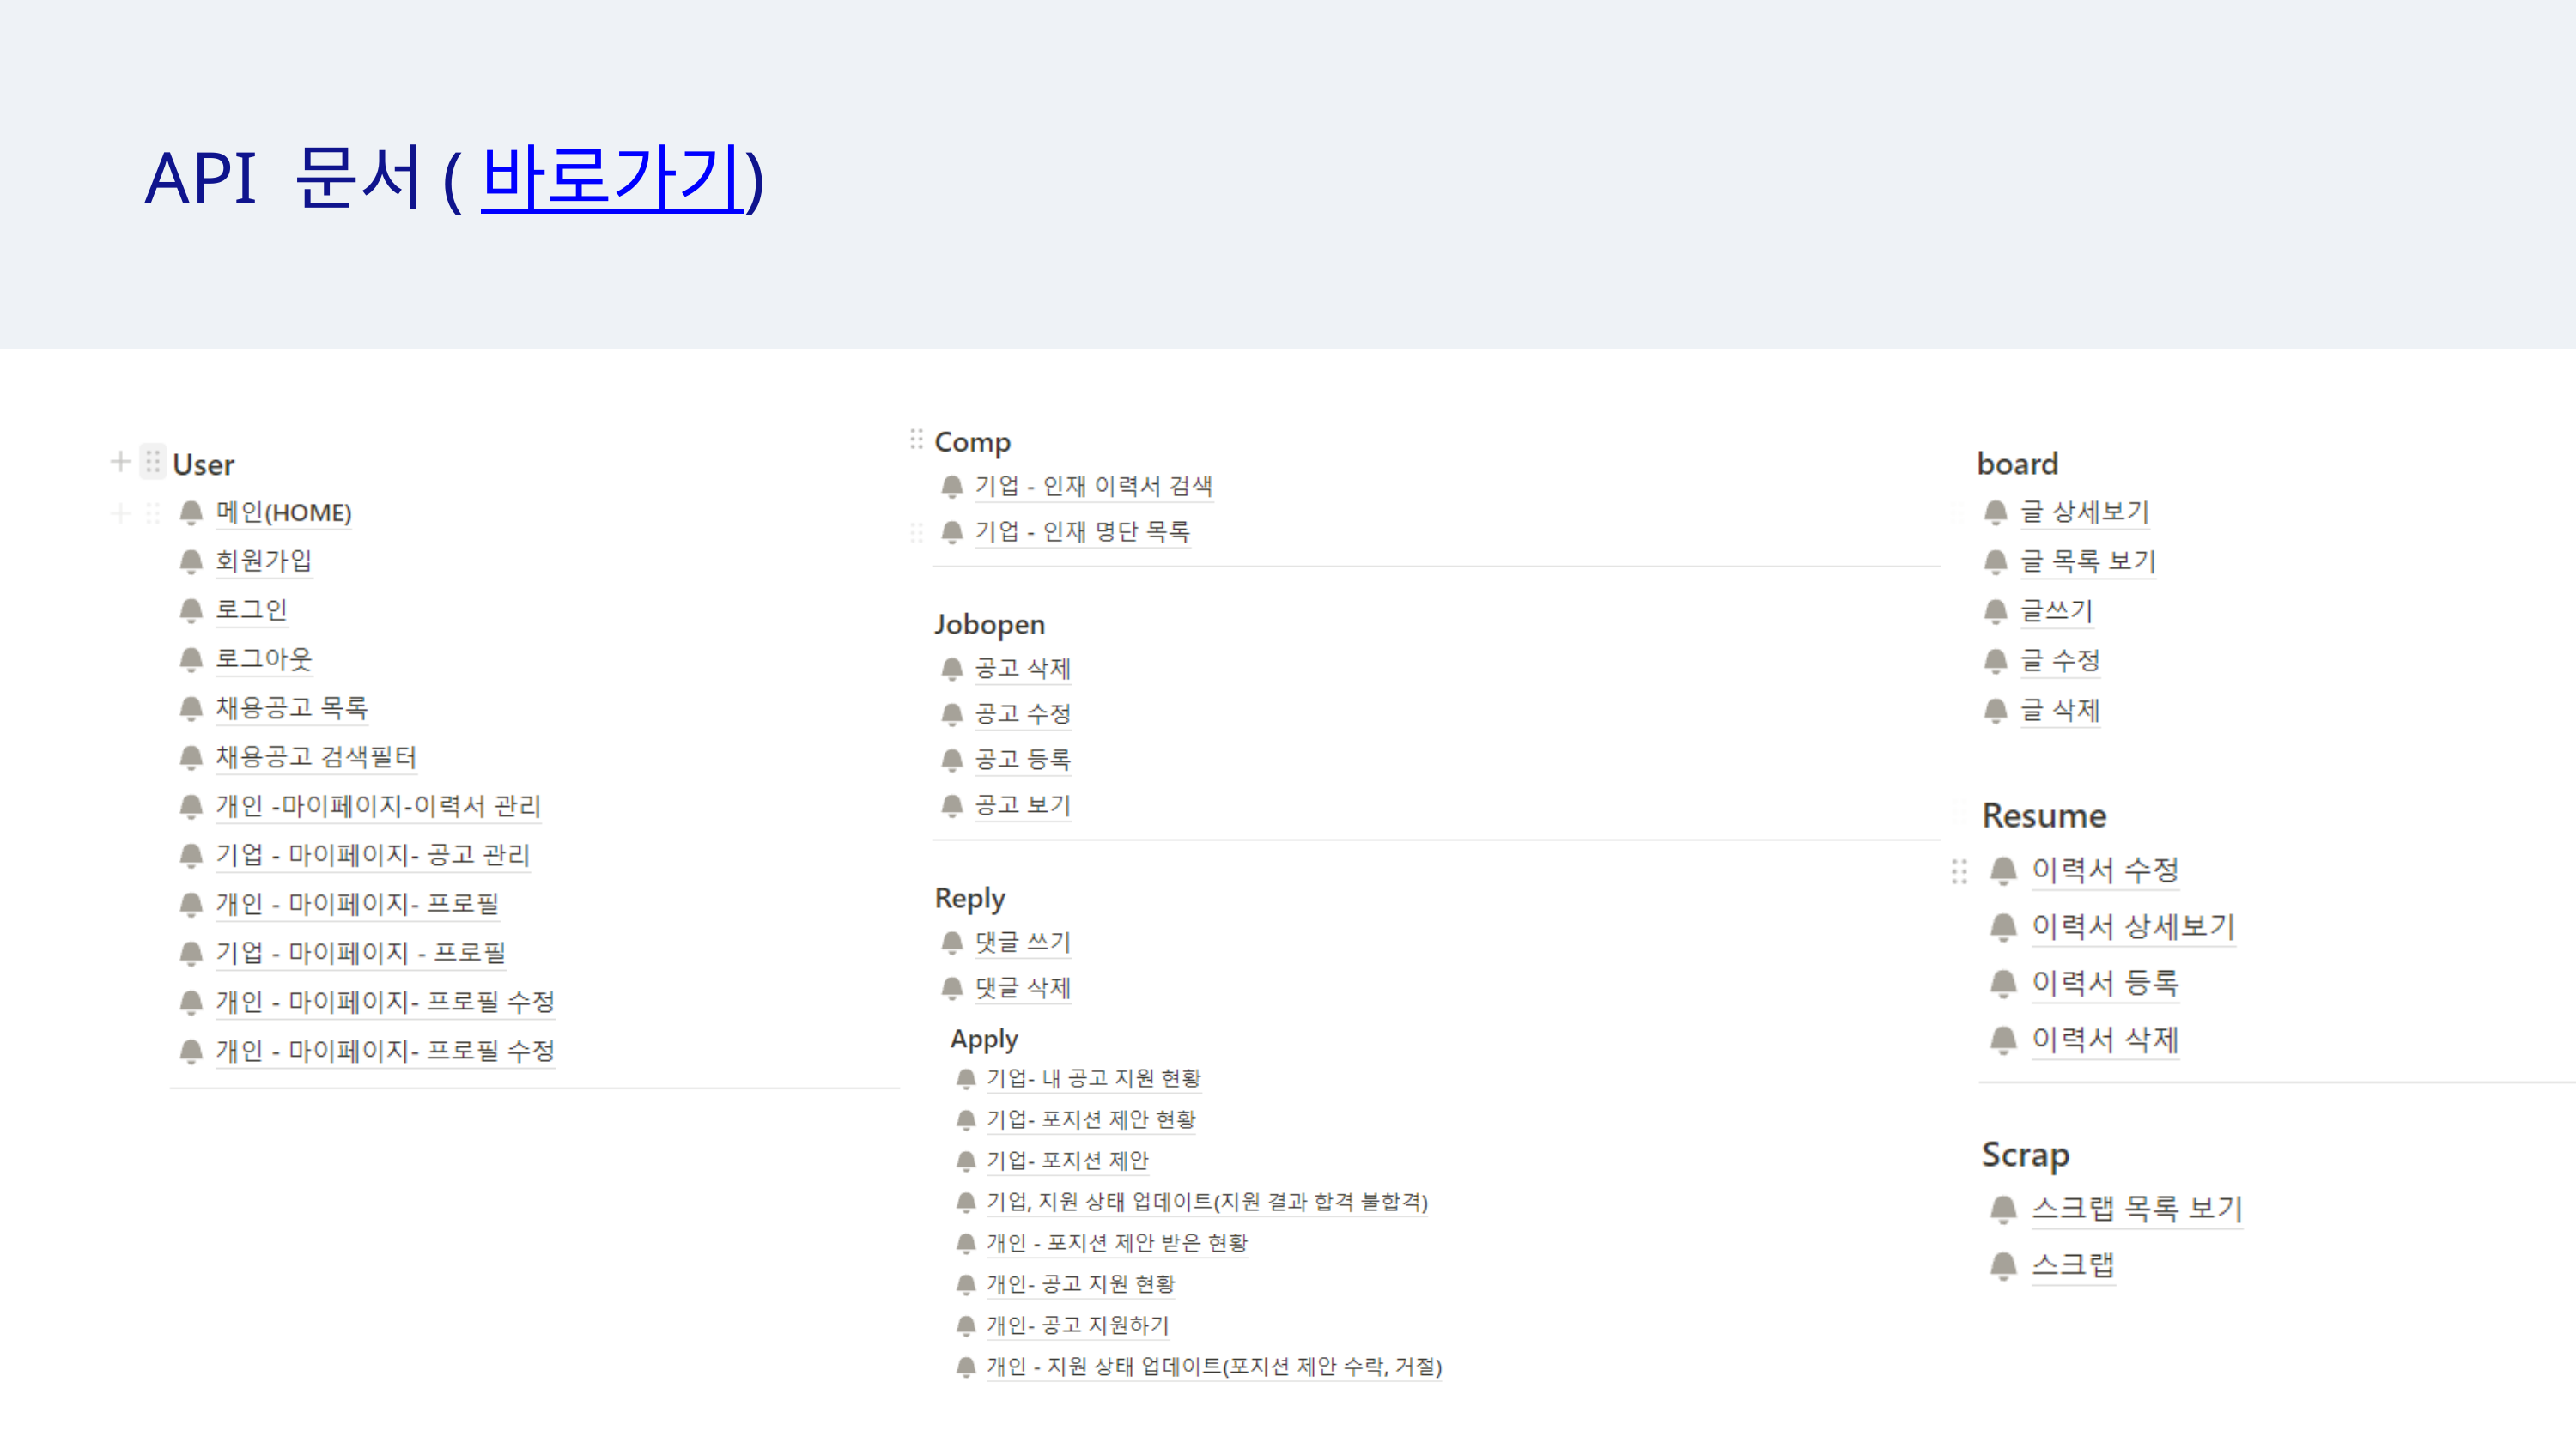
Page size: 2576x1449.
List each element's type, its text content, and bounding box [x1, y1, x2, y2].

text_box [0, 349, 2576, 1449]
text_box API 문서(바로가기) [144, 135, 1497, 236]
